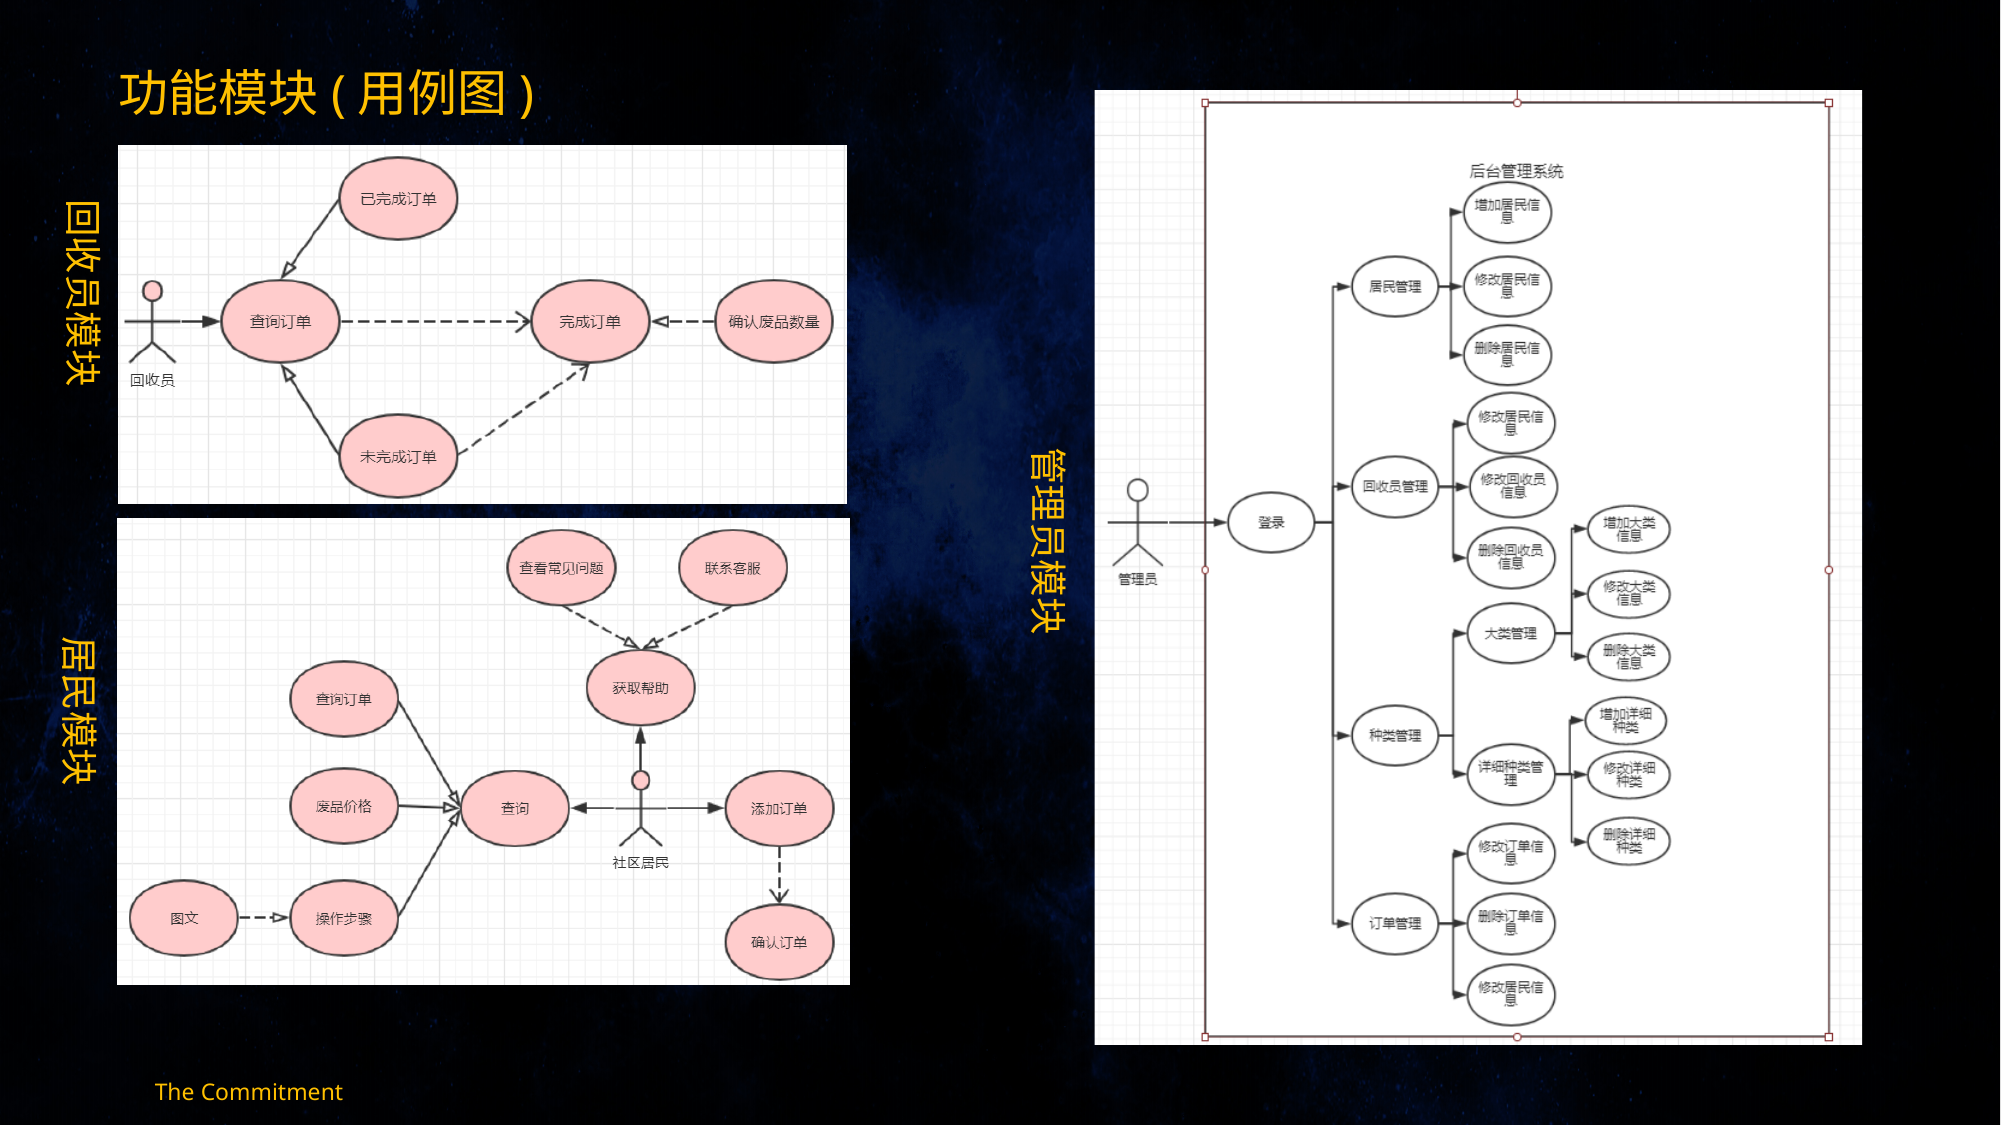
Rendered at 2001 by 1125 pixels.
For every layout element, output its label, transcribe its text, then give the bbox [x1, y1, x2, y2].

text_box The Commitment [140, 1070, 359, 1113]
text_box 居民模块 [34, 621, 111, 789]
text_box 功能模块(用例图) [104, 54, 550, 130]
picture [0, 0, 2001, 1125]
text_box 管理员模块 [1003, 432, 1079, 637]
text_box 回收员模块 [38, 184, 113, 389]
